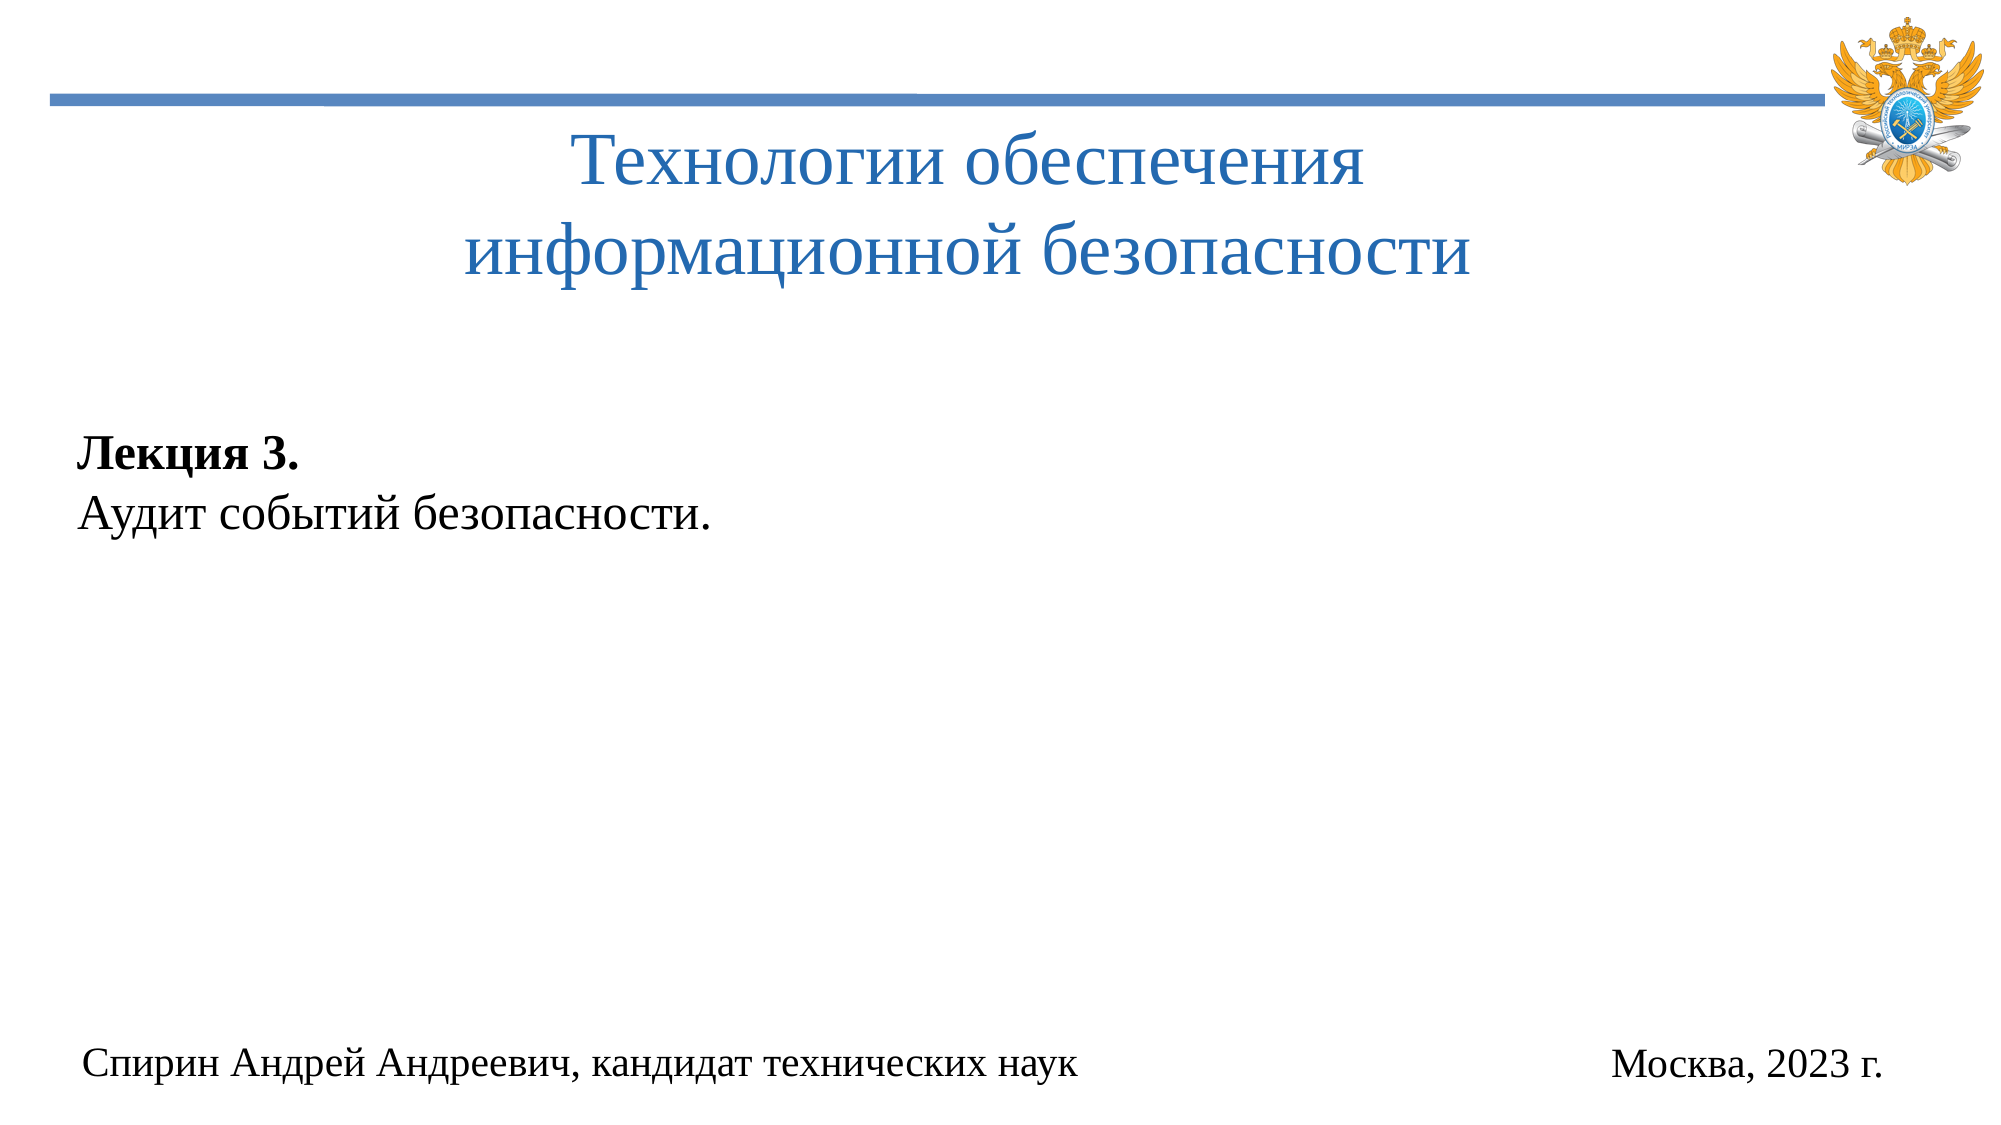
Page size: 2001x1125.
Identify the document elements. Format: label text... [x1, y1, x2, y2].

picture [1824, 13, 1989, 188]
text_box Москва, 2023 г. [1596, 1028, 1899, 1093]
text_box Лекция 3. Аудит событий безопасности. [62, 412, 1900, 548]
title Технологии обеспечения информационной безопасности [387, 109, 1550, 297]
text_box Спирин Андрей Андреевич, кандидат технических наук [67, 1027, 1093, 1092]
